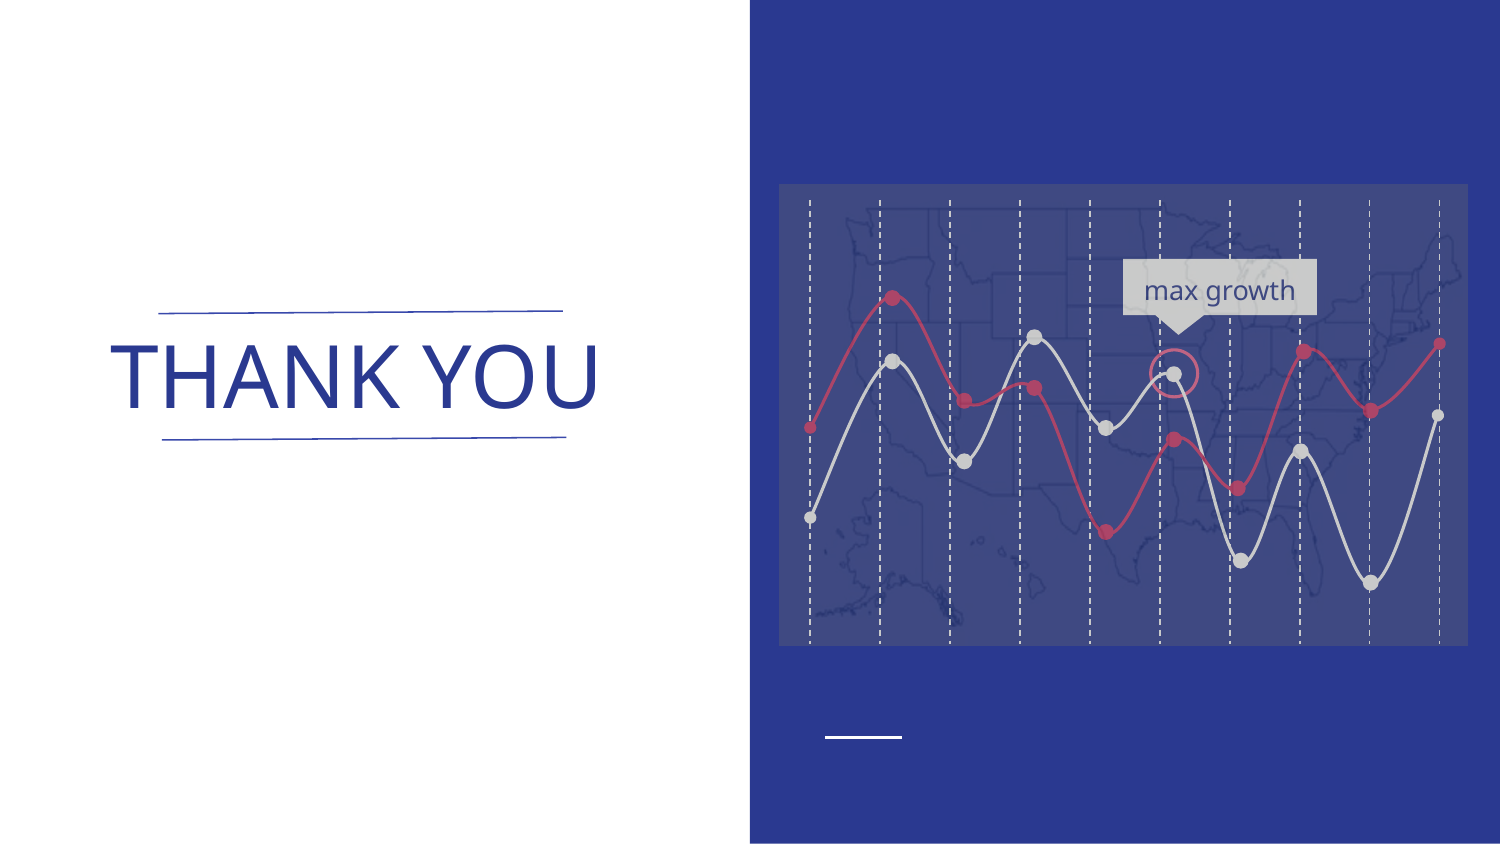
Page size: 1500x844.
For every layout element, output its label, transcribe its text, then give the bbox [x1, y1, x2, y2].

picture [779, 183, 1468, 647]
title THANK YOU [24, 184, 689, 441]
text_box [161, 437, 567, 441]
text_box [158, 310, 564, 314]
